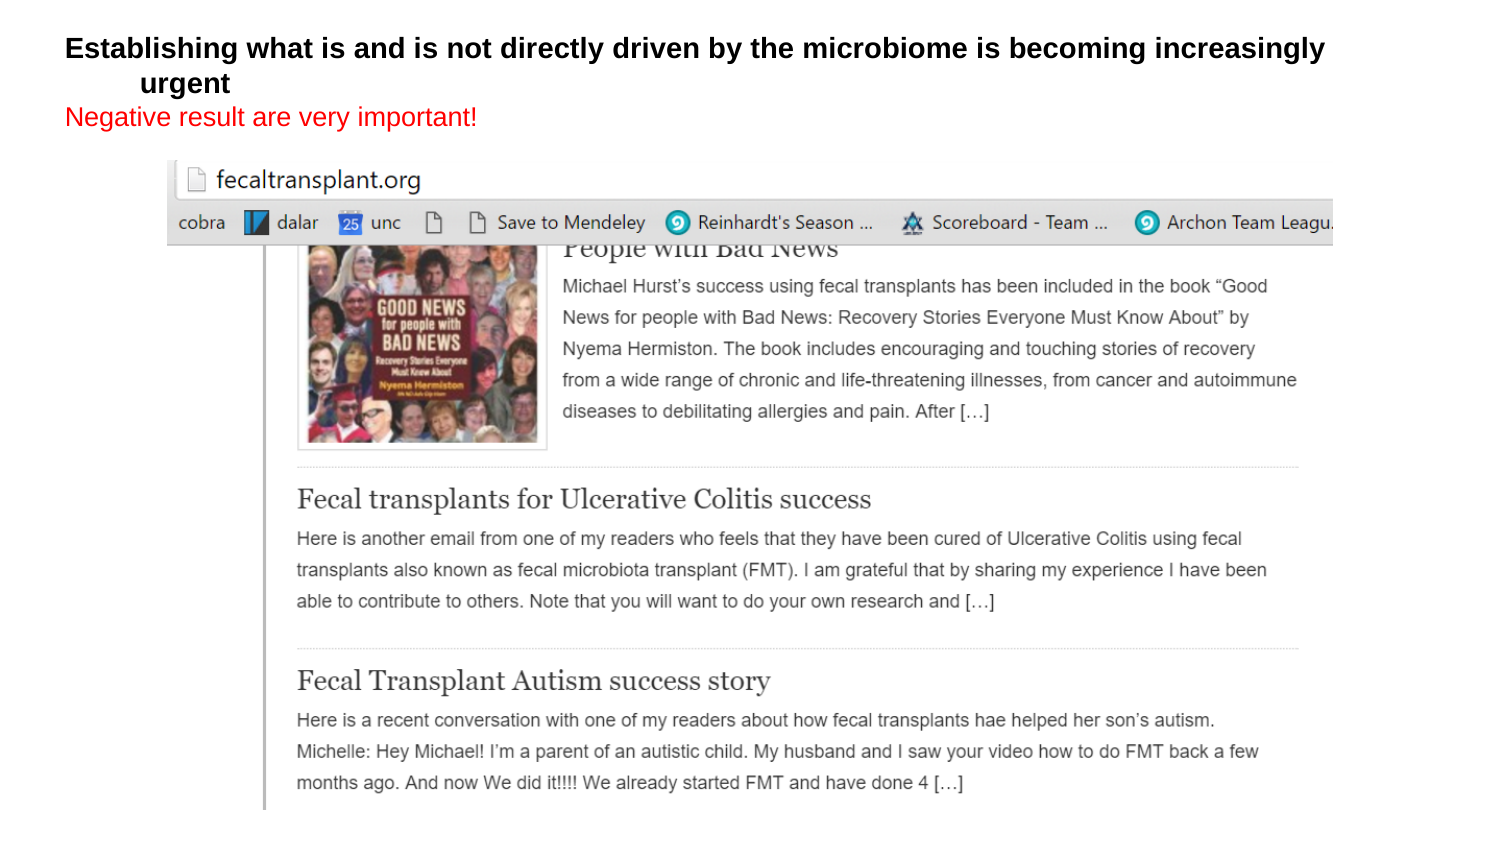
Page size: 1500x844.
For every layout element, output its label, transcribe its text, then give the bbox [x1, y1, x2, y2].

text_box Establishing what is and is not directly driven by the microbiome is becoming increasingly urgent Negative result are very important! [50, 21, 1438, 139]
picture [167, 160, 1333, 810]
